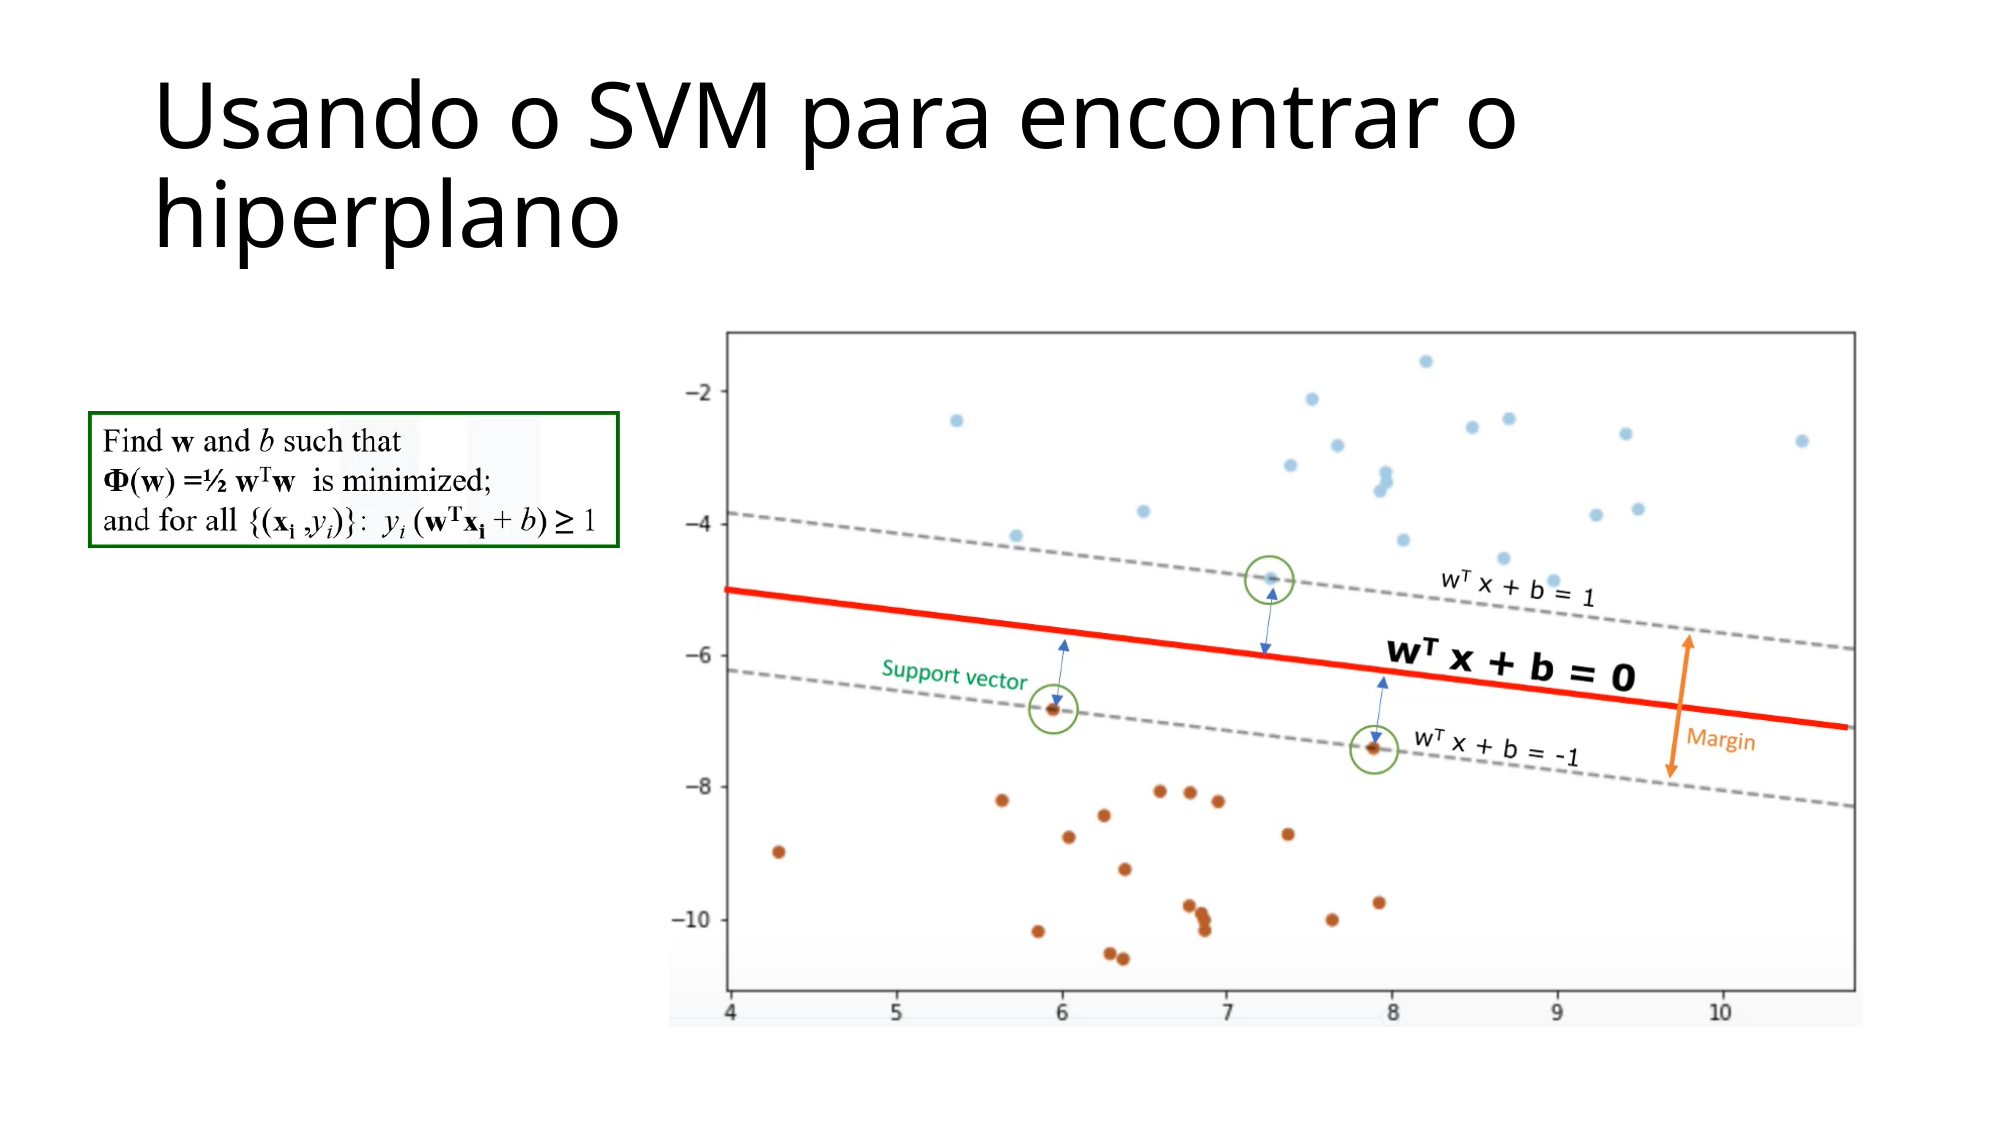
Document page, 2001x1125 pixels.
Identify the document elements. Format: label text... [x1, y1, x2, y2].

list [669, 313, 1863, 1028]
picture [85, 411, 621, 550]
title Usando o SVM para encontrar o hiperplano [137, 59, 1863, 278]
